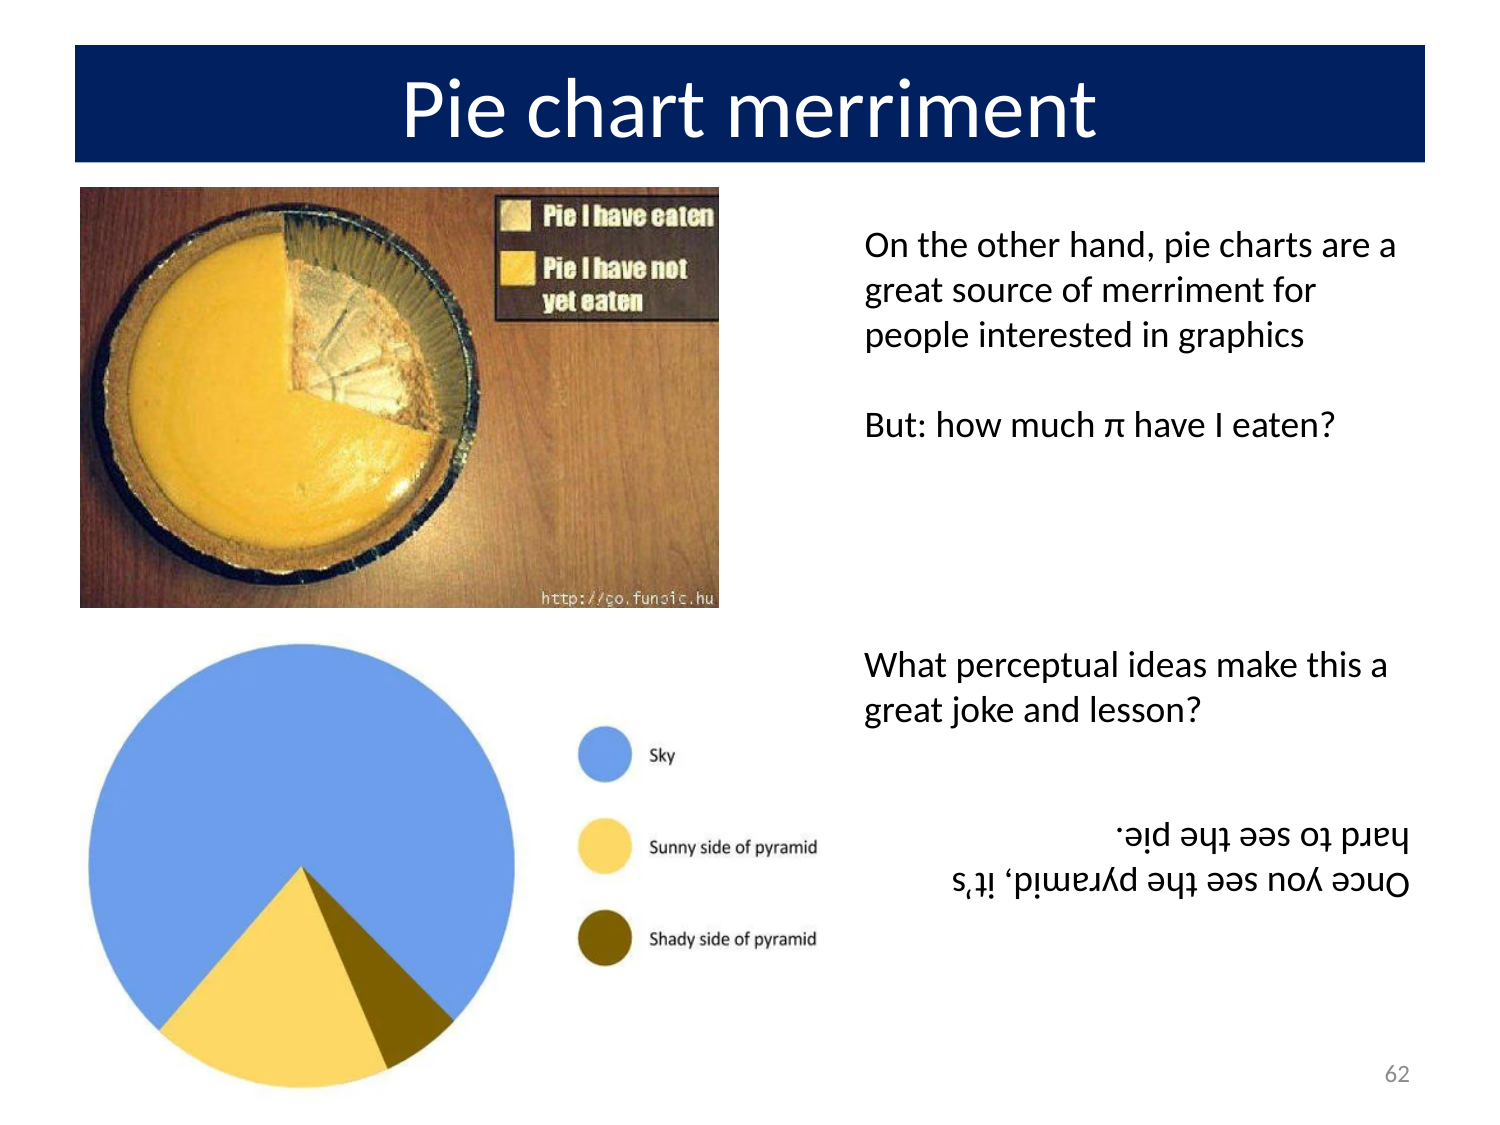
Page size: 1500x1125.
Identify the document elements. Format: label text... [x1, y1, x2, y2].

title Pie chart merriment [75, 45, 1425, 163]
picture [80, 187, 719, 608]
picture [80, 632, 876, 1099]
text_box What perceptual ideas make this a great joke and lesson? [876, 632, 1419, 738]
text_box Once you see the pyramid, it’s hard to see the pie. [900, 813, 1426, 919]
slide_number 62 [1074, 1042, 1425, 1103]
text_box On the other hand, pie charts are a great source of merriment for people interested in graphics But: how much π have I eaten? [849, 212, 1420, 453]
